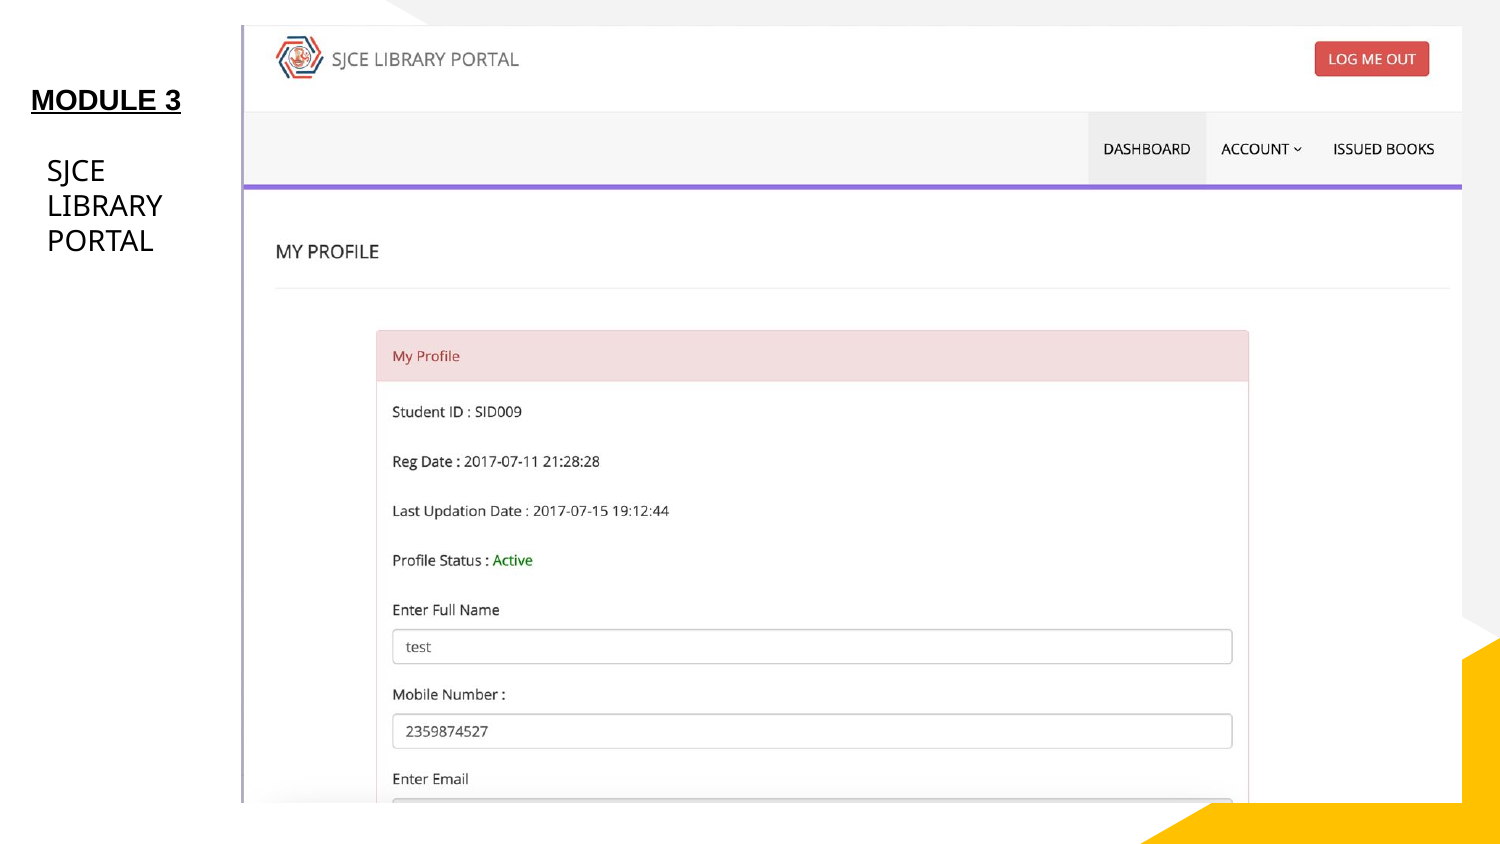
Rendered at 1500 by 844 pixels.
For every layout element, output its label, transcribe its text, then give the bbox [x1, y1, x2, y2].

picture [240, 25, 1462, 804]
text_box SJCE LIBRARY PORTAL [31, 137, 186, 273]
text_box MODULE 3 [15, 66, 235, 132]
